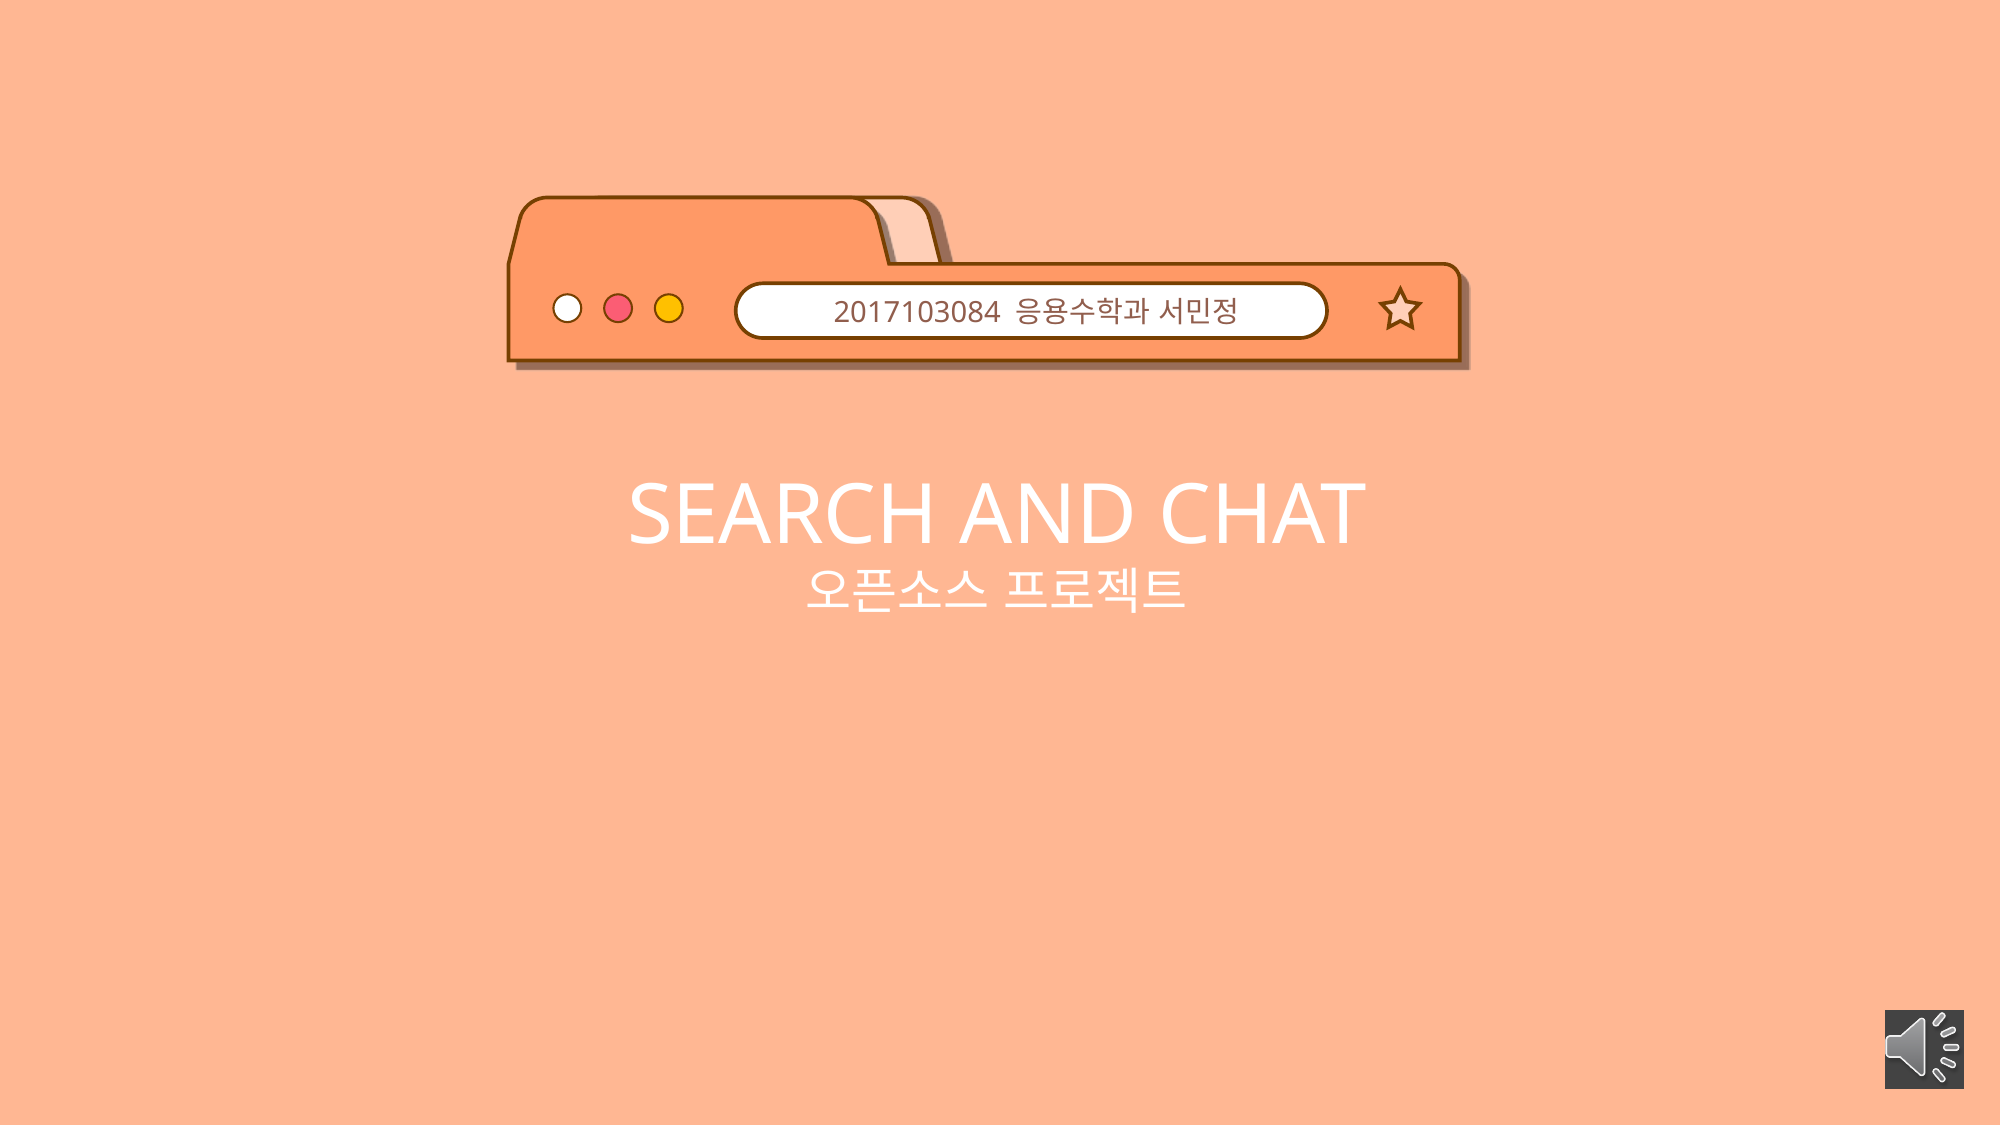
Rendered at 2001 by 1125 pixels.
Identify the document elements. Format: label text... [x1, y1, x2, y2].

picture [1884, 1009, 1965, 1090]
text_box SEARCH AND CHAT 오픈소스 프로젝트 [612, 452, 1382, 628]
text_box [508, 197, 1460, 361]
